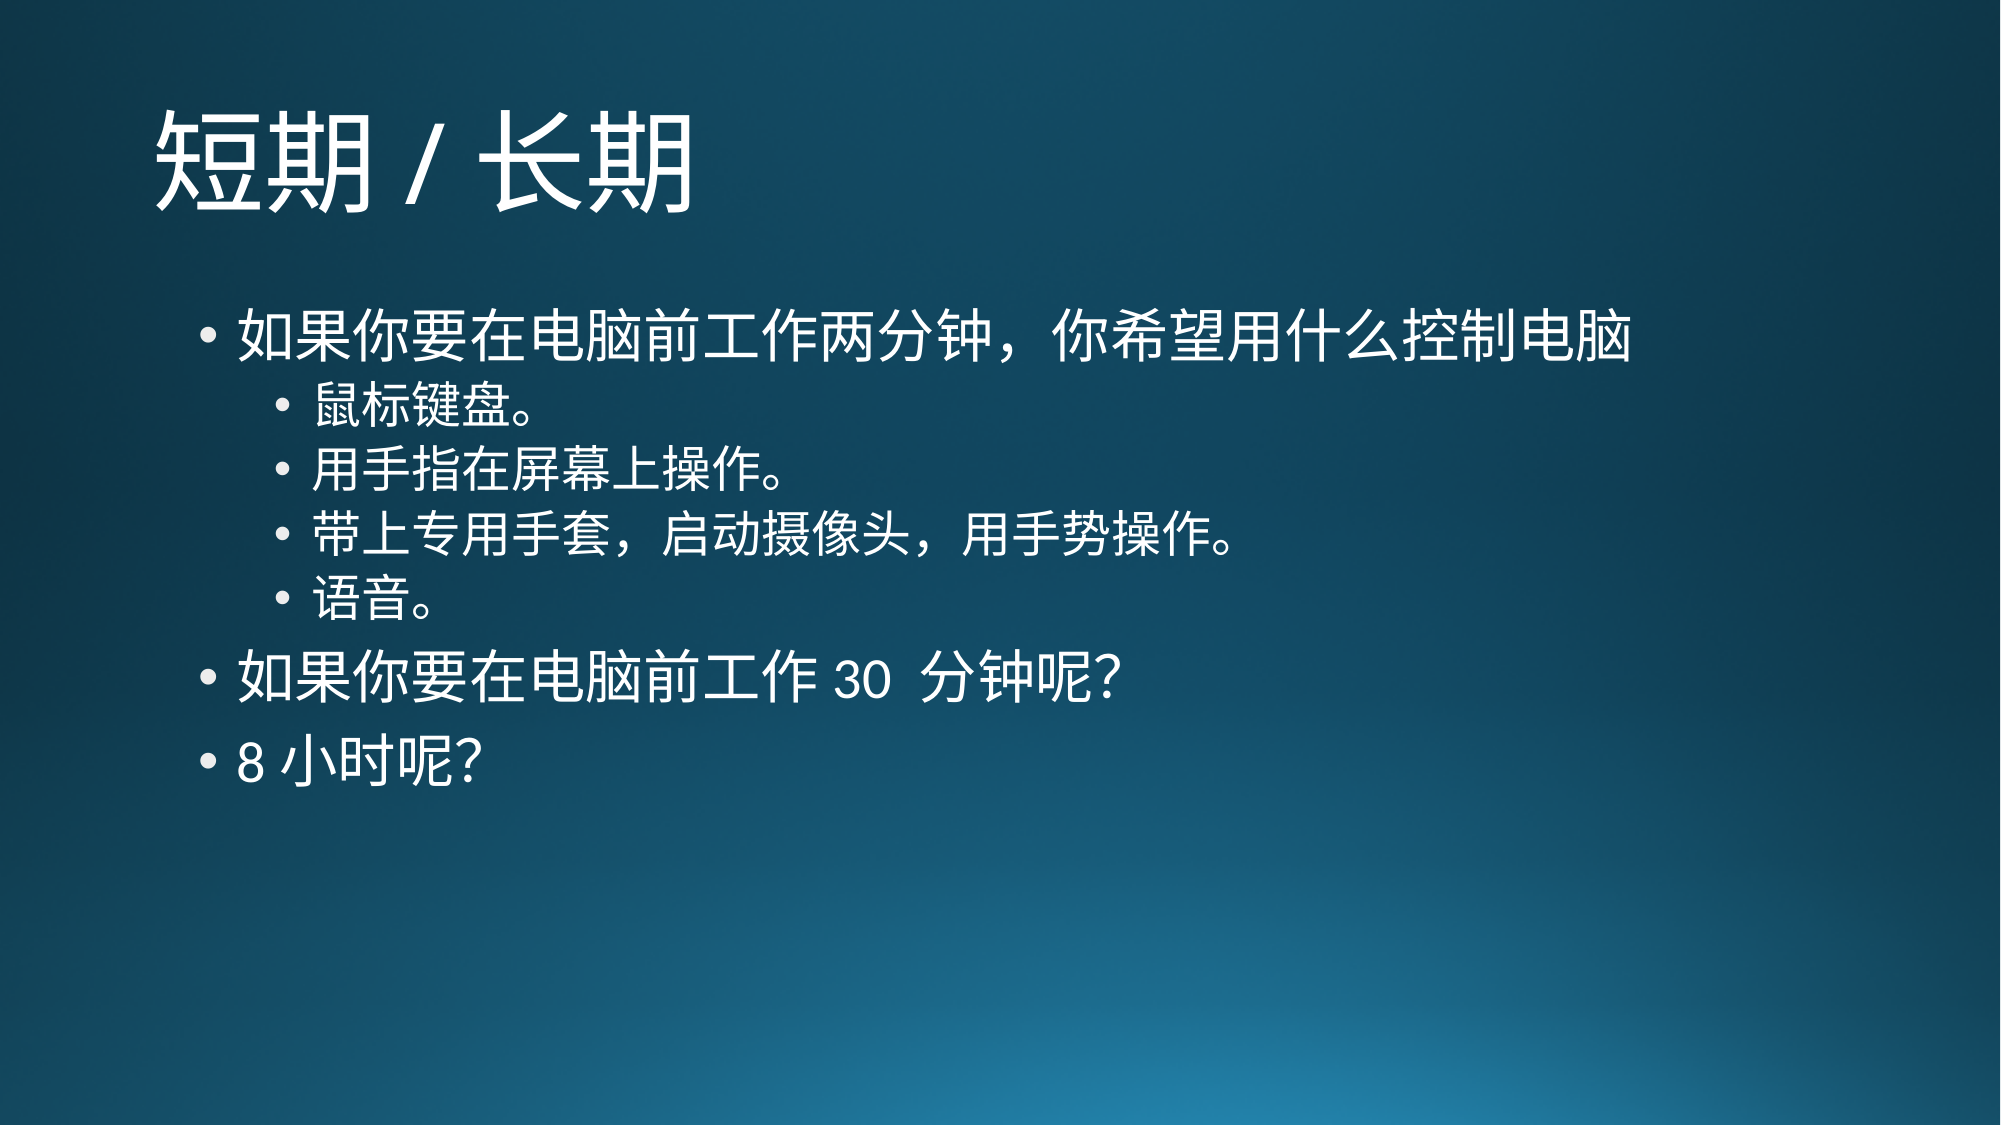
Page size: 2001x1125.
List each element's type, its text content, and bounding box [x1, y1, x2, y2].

list 如果你要在电脑前工作两分钟，你希望用什么控制电脑 鼠标键盘。 用手指在屏幕上操作。 带上专用手套，启动摄像头，用手势操作。 语音。 如果你要在电脑前工作30 分钟呢？ 8小时呢？ [183, 299, 1863, 1014]
title 短期/长期 [137, 59, 1863, 278]
picture [0, 0, 2001, 1125]
